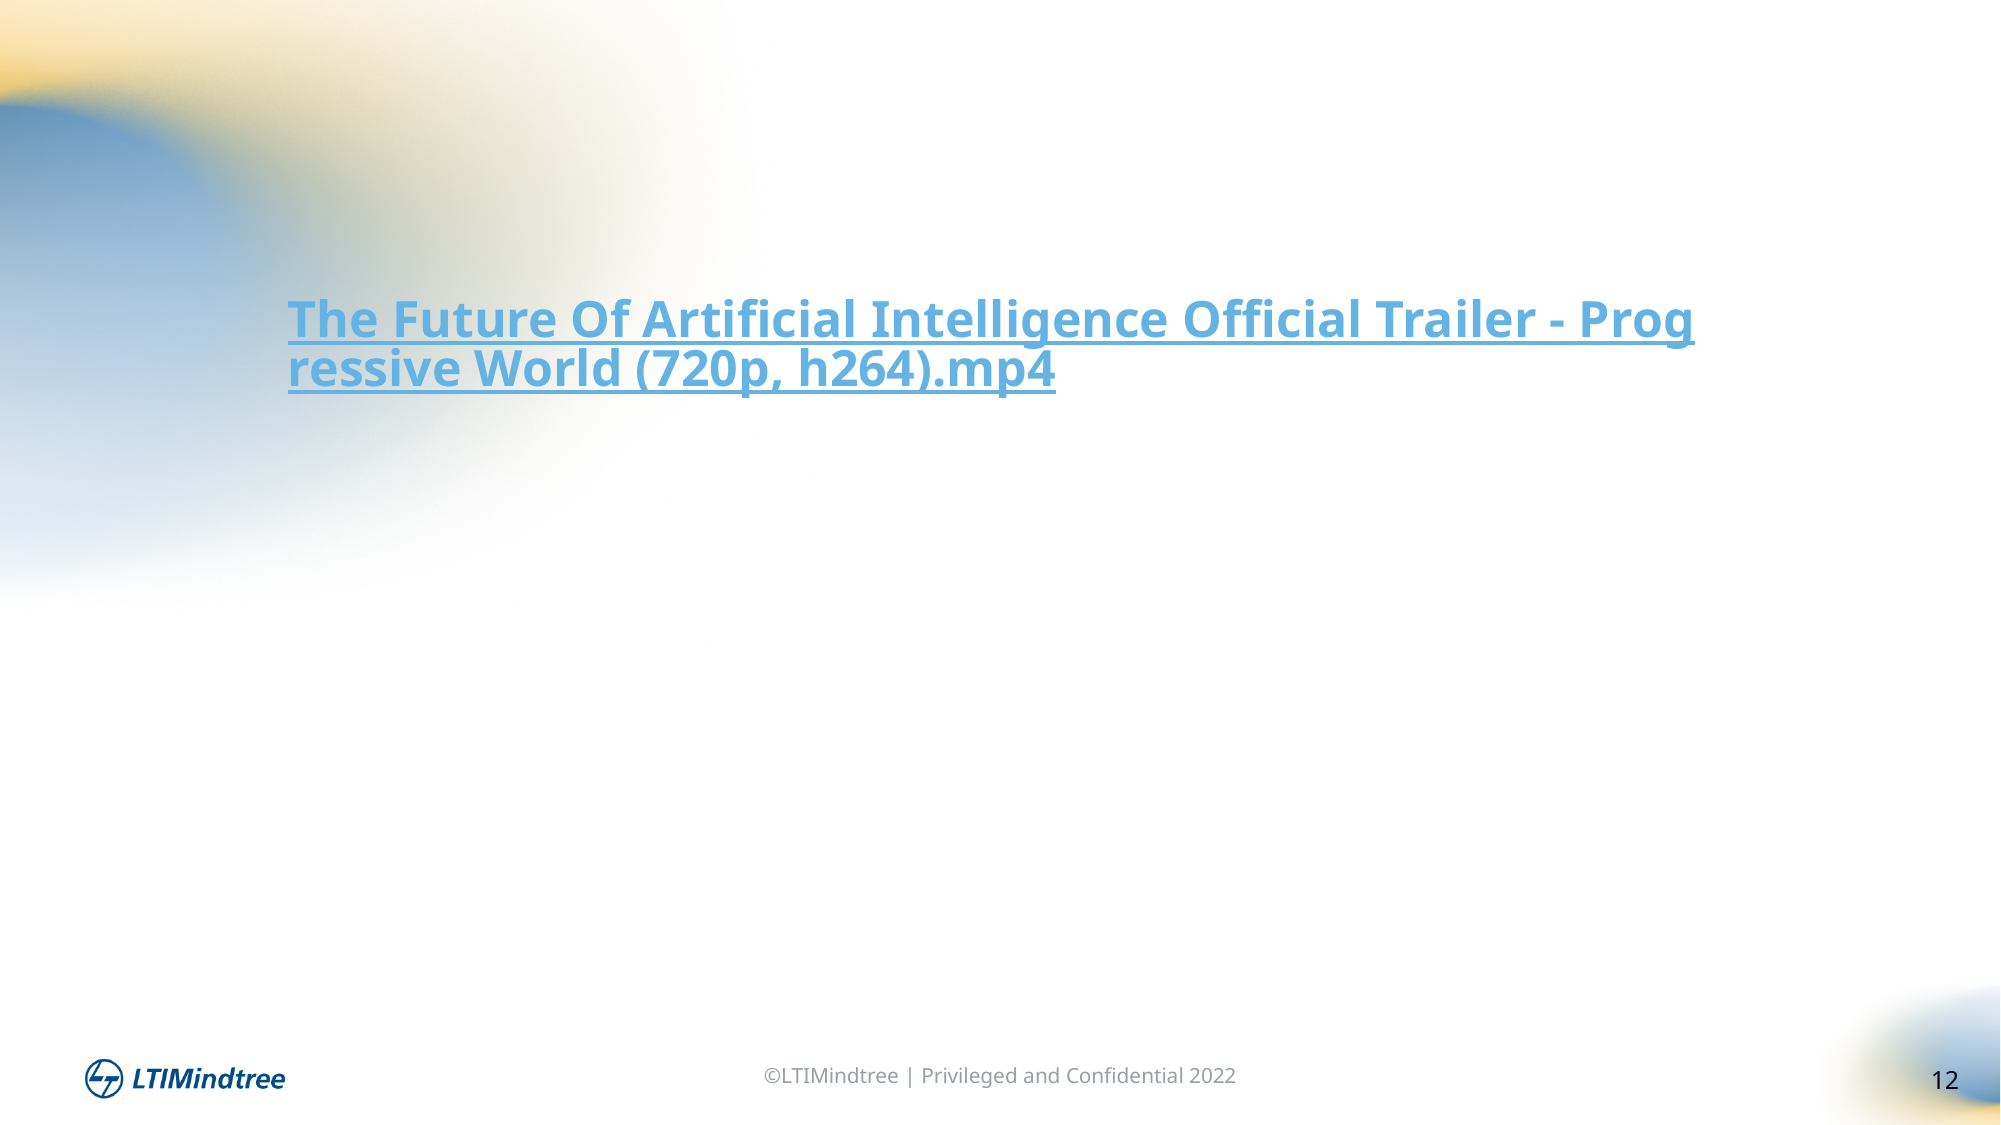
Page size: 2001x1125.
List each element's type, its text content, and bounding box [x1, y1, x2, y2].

picture [1774, 966, 2001, 1125]
list The Future Of Artificial Intelligence Official Trailer - Progressive World (720p, h264).mp4 [272, 280, 1728, 844]
picture [0, 0, 945, 672]
